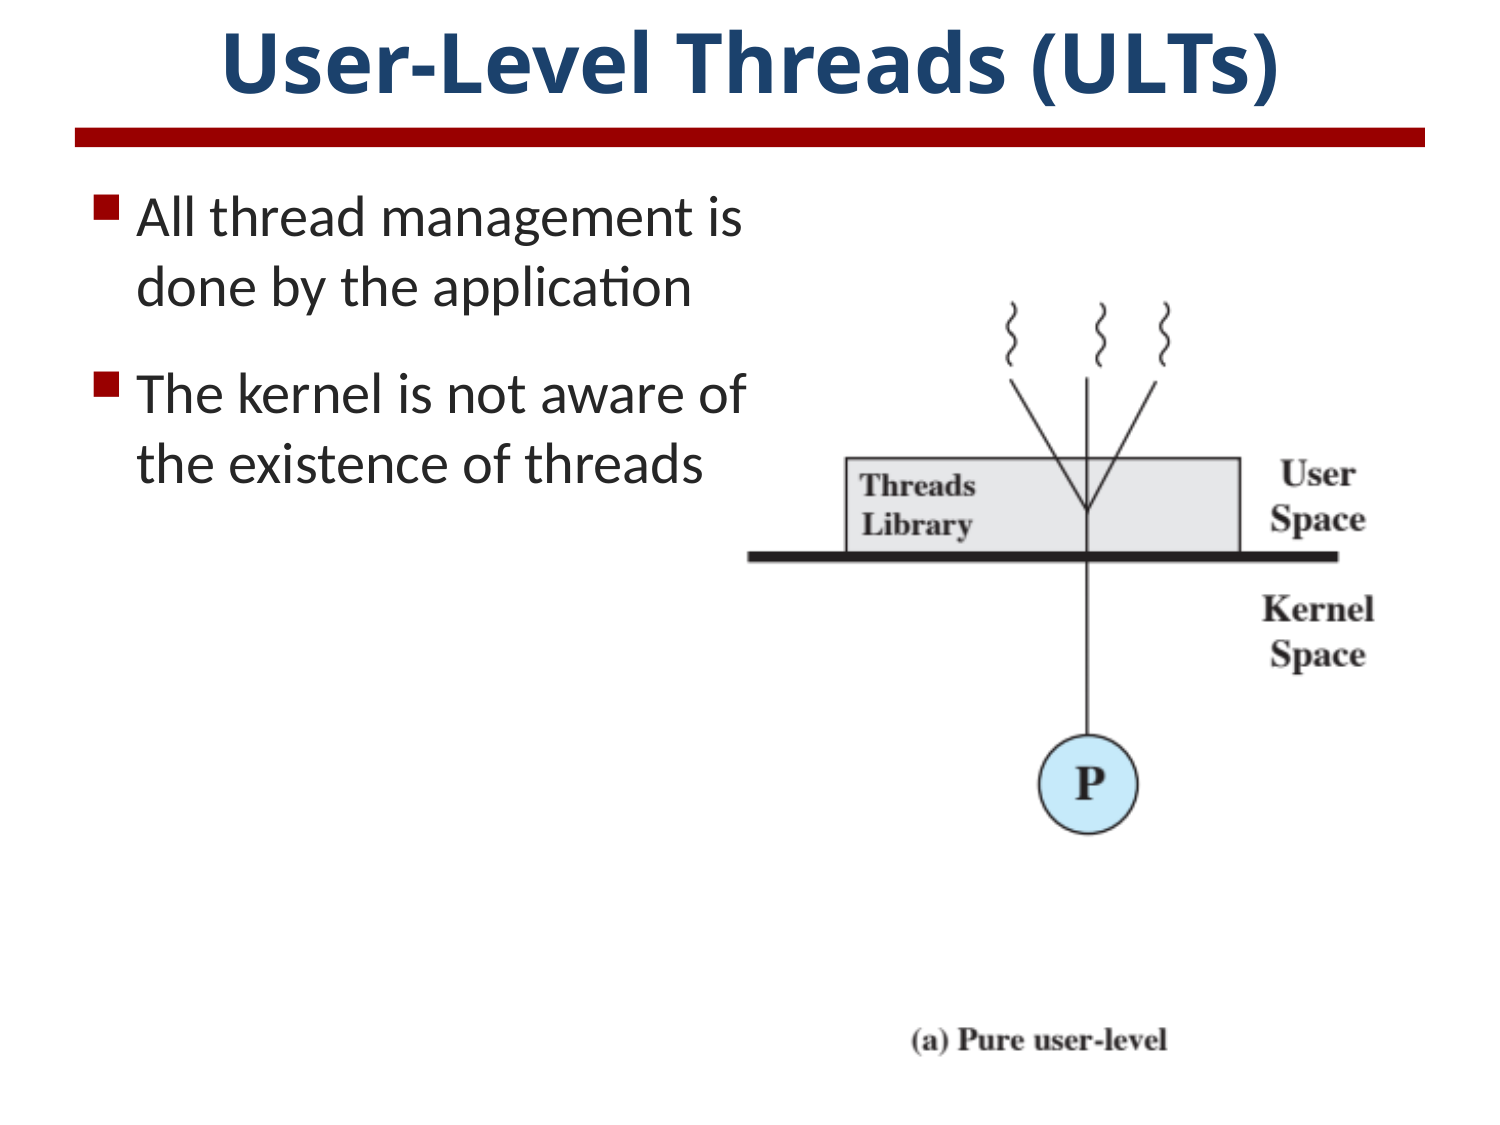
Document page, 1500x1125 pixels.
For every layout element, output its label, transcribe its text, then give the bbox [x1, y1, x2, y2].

title User-Level Threads (ULTs) [75, 20, 1425, 111]
list All thread management is done by the application The kernel is not aware of the existence of threads [75, 170, 763, 1050]
picture [699, 186, 1389, 1092]
